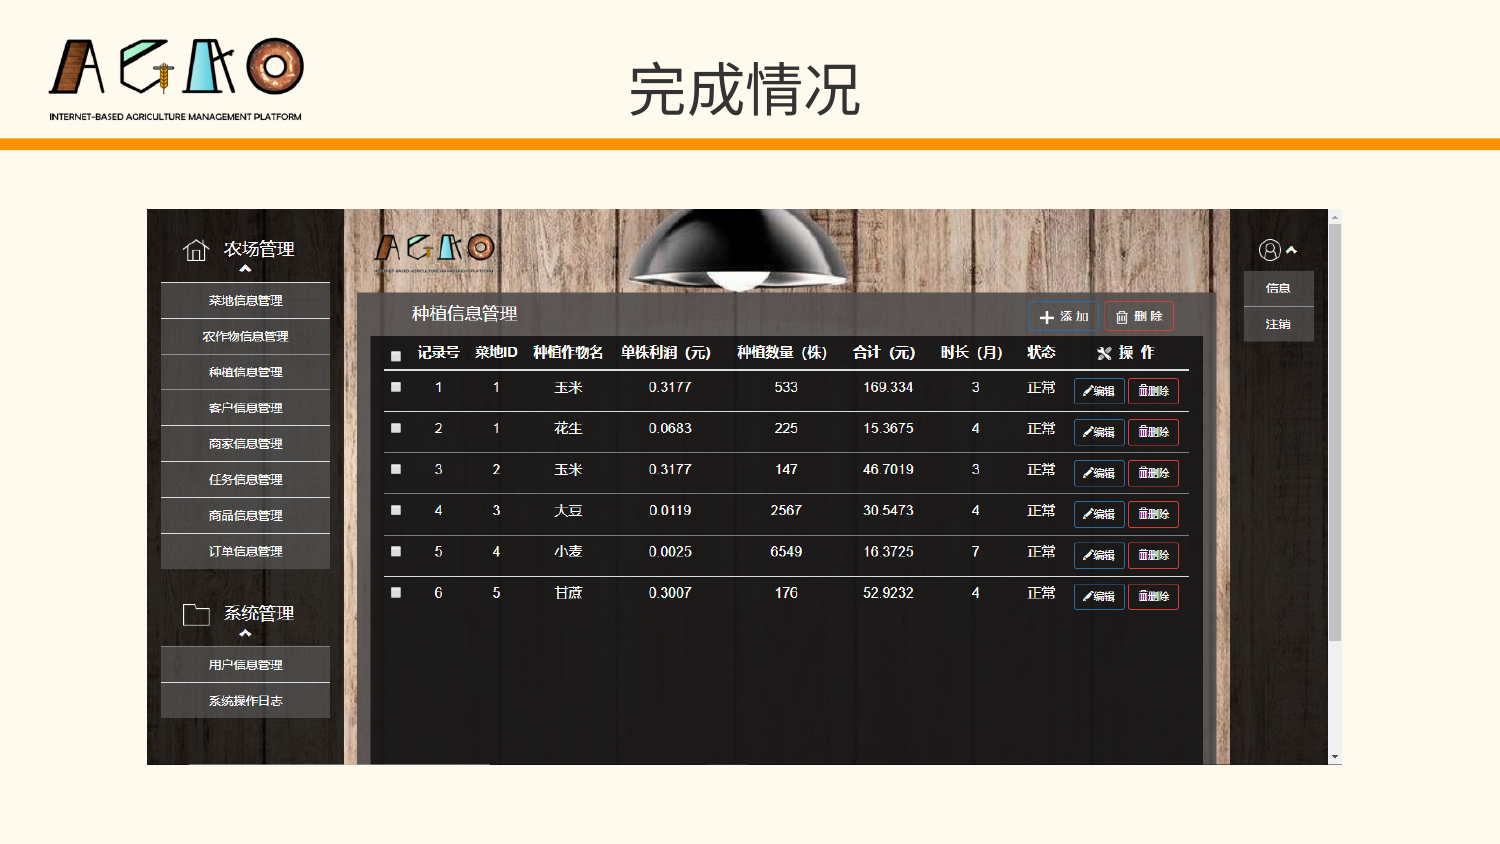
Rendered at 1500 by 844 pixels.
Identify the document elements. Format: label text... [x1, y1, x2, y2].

text_box 完成情况 [614, 11, 886, 131]
picture [41, 32, 310, 125]
picture [147, 208, 1342, 766]
text_box [0, 136, 1500, 152]
